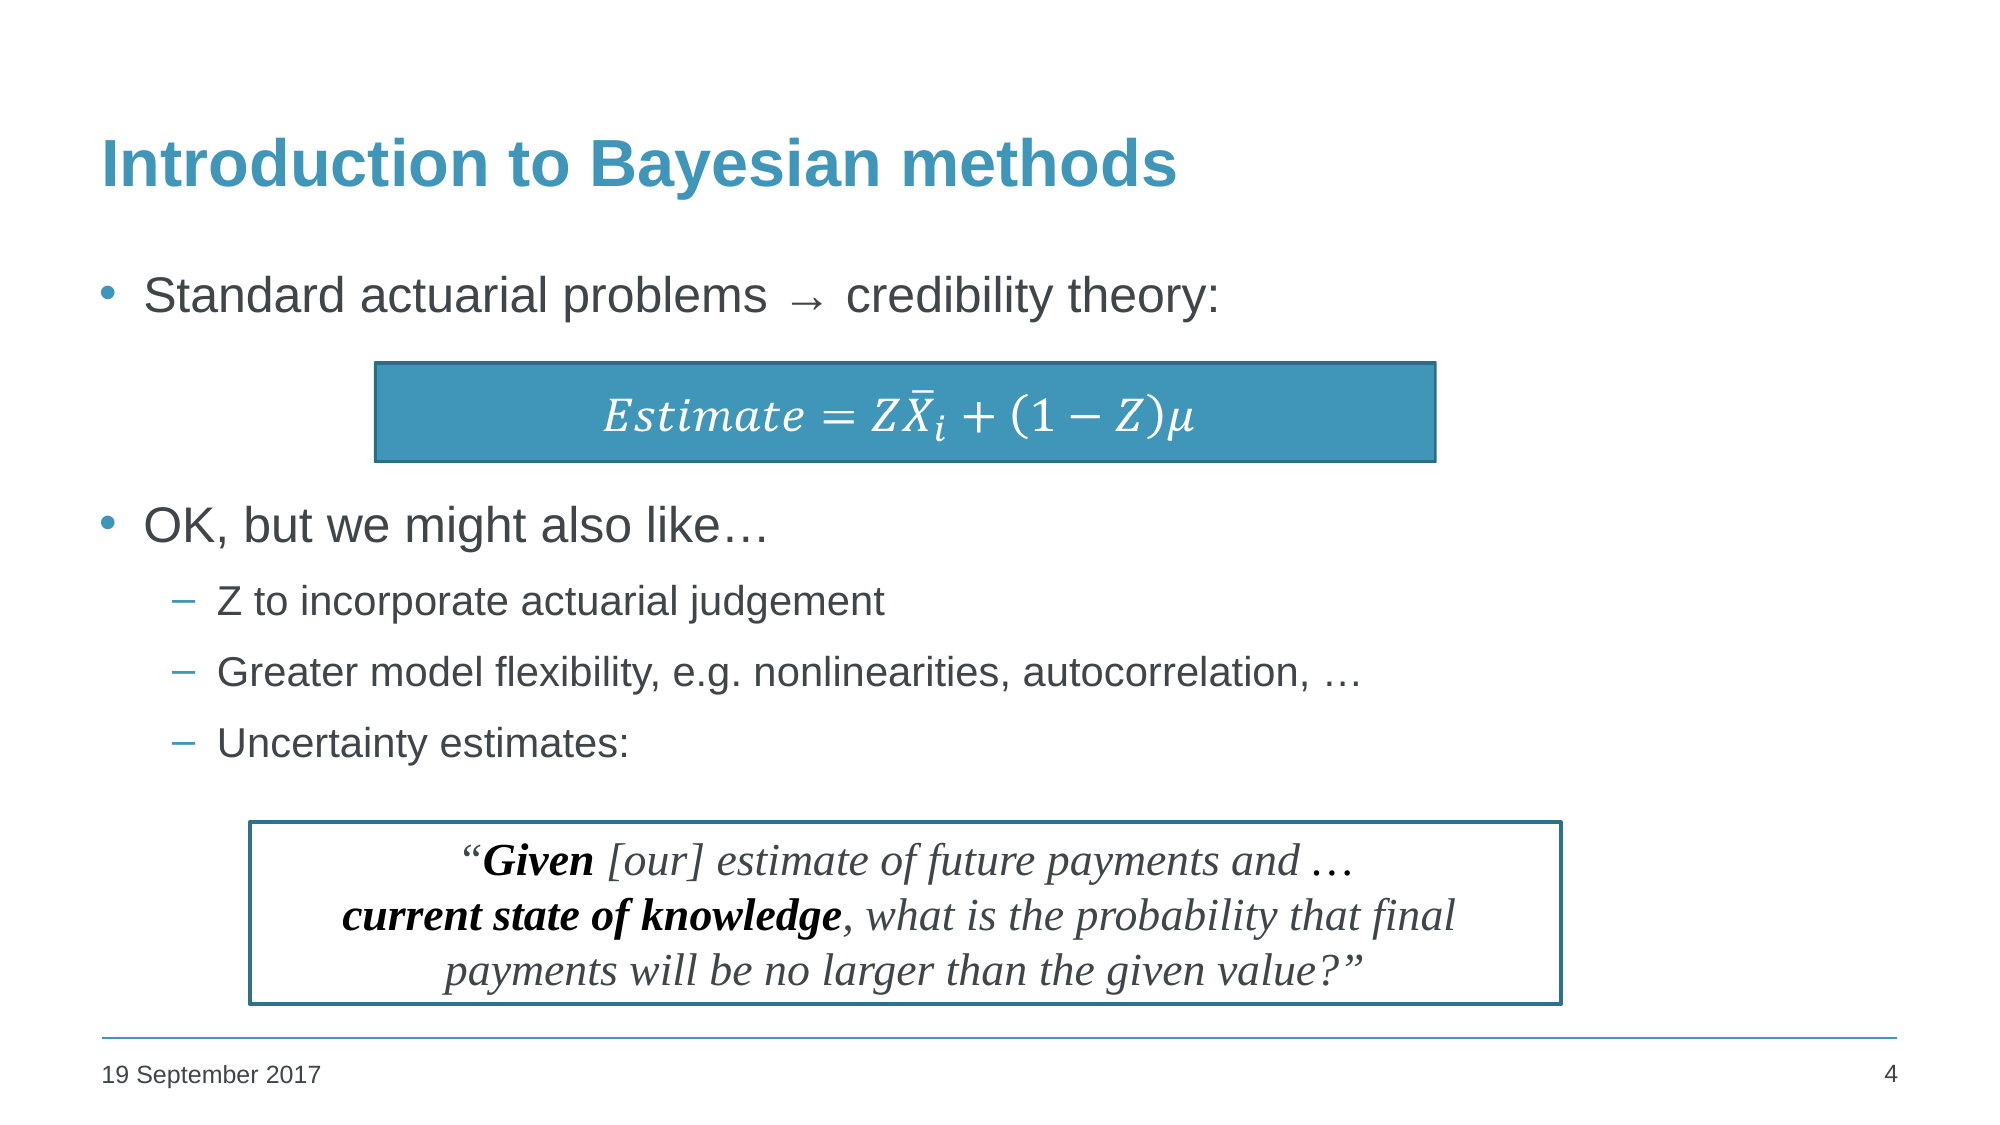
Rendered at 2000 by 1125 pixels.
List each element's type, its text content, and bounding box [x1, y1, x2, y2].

text_box [373, 361, 1437, 463]
title Introduction to Bayesian methods [86, 66, 1900, 254]
text_box “Given [our] estimate of future payments and … current state of knowledge, what is the probability that final payments will be no larger than the given value?” [249, 822, 1561, 1004]
slide_number ‹#› [1771, 1050, 1914, 1106]
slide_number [86, 1051, 528, 1106]
list Standard actuarial problems → credibility theory: OK, but we might also like… Z to incorporate actuarial judgement Greater model flexibility, e.g. nonlinearities, autocorrelation, … Uncertainty estimates: [84, 255, 1898, 1017]
